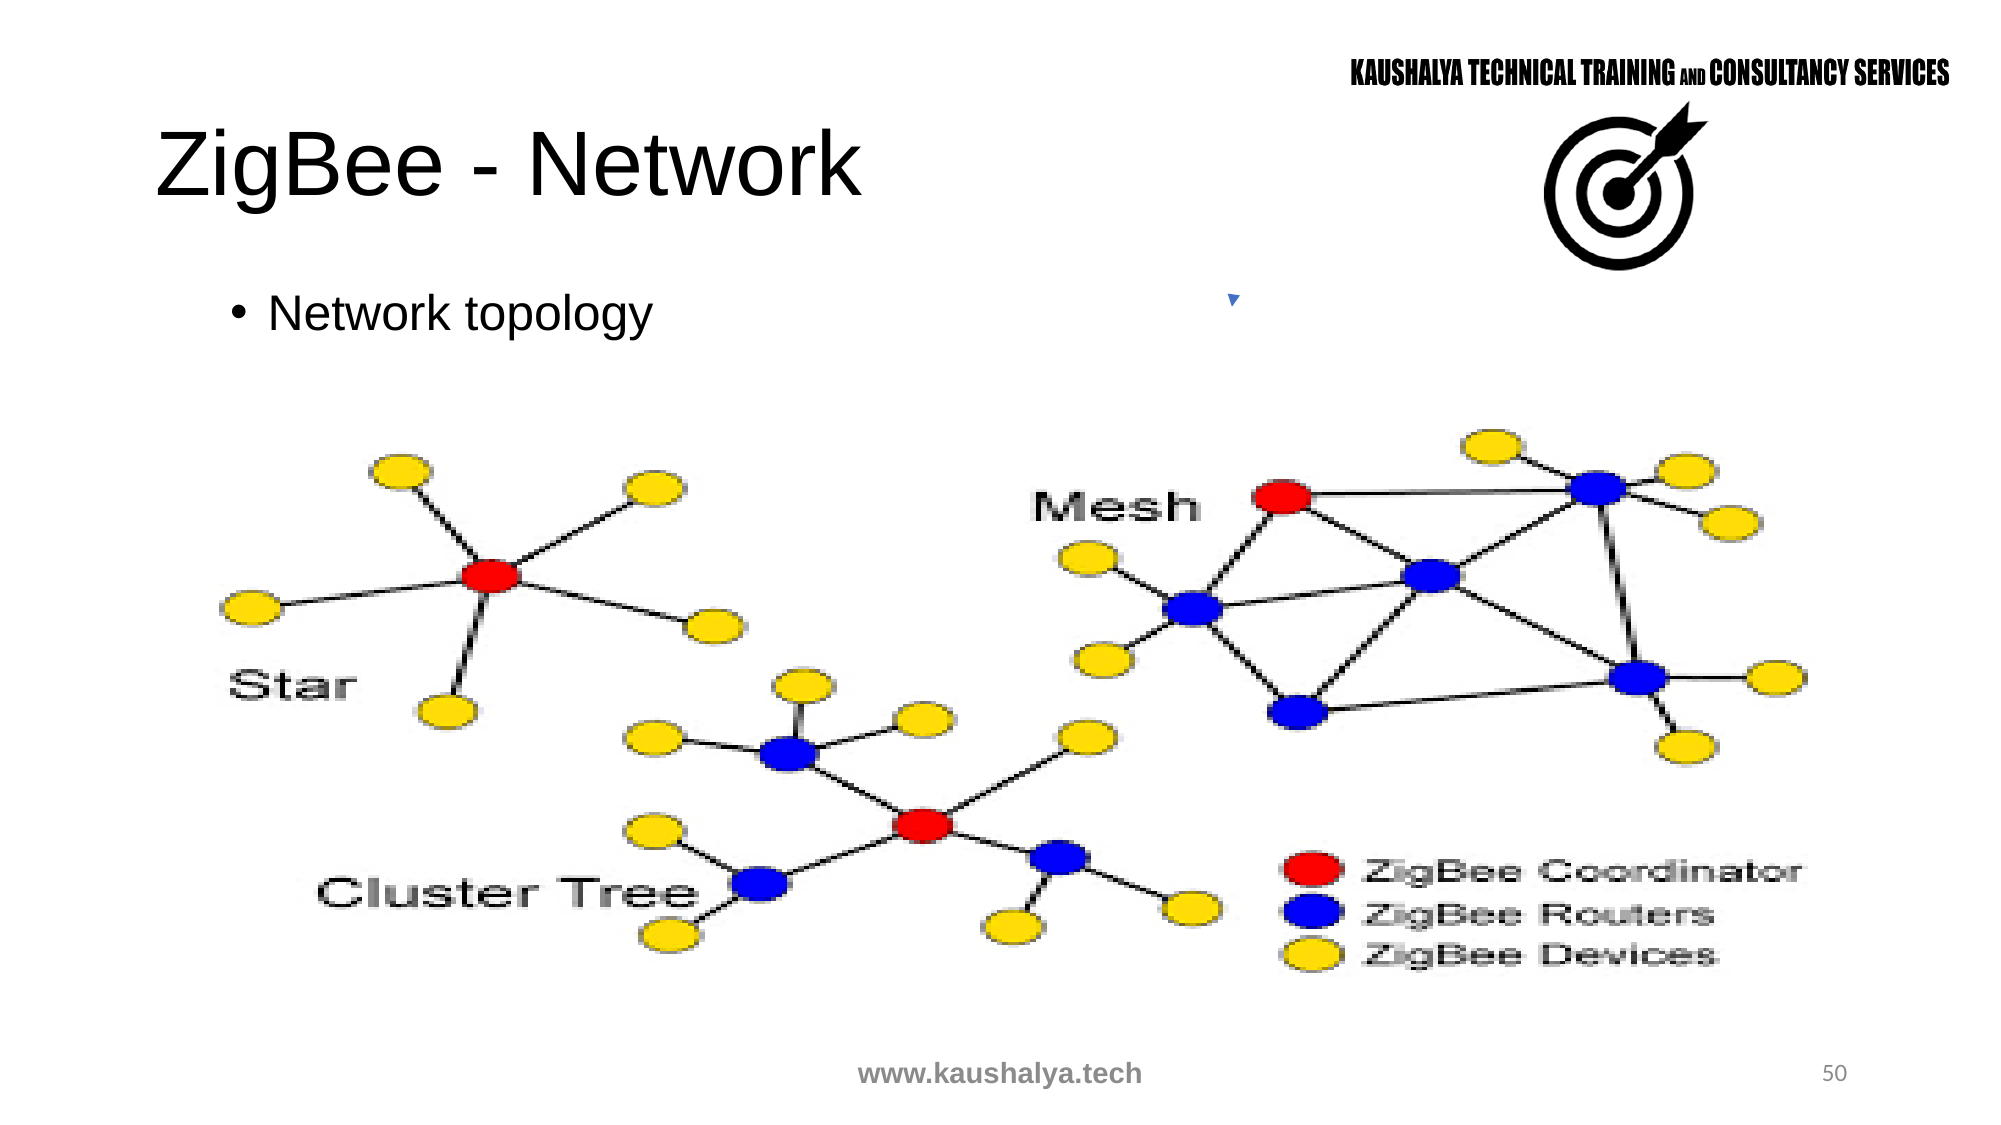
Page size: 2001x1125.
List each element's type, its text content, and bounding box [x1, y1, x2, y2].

title ZigBee - Network [140, 53, 1320, 278]
picture [1320, 33, 1976, 280]
list Network topology [140, 280, 1863, 1014]
slide_number 50 [1413, 1041, 1863, 1103]
footer www.kaushalya.tech [663, 1041, 1338, 1103]
picture [214, 426, 1814, 977]
